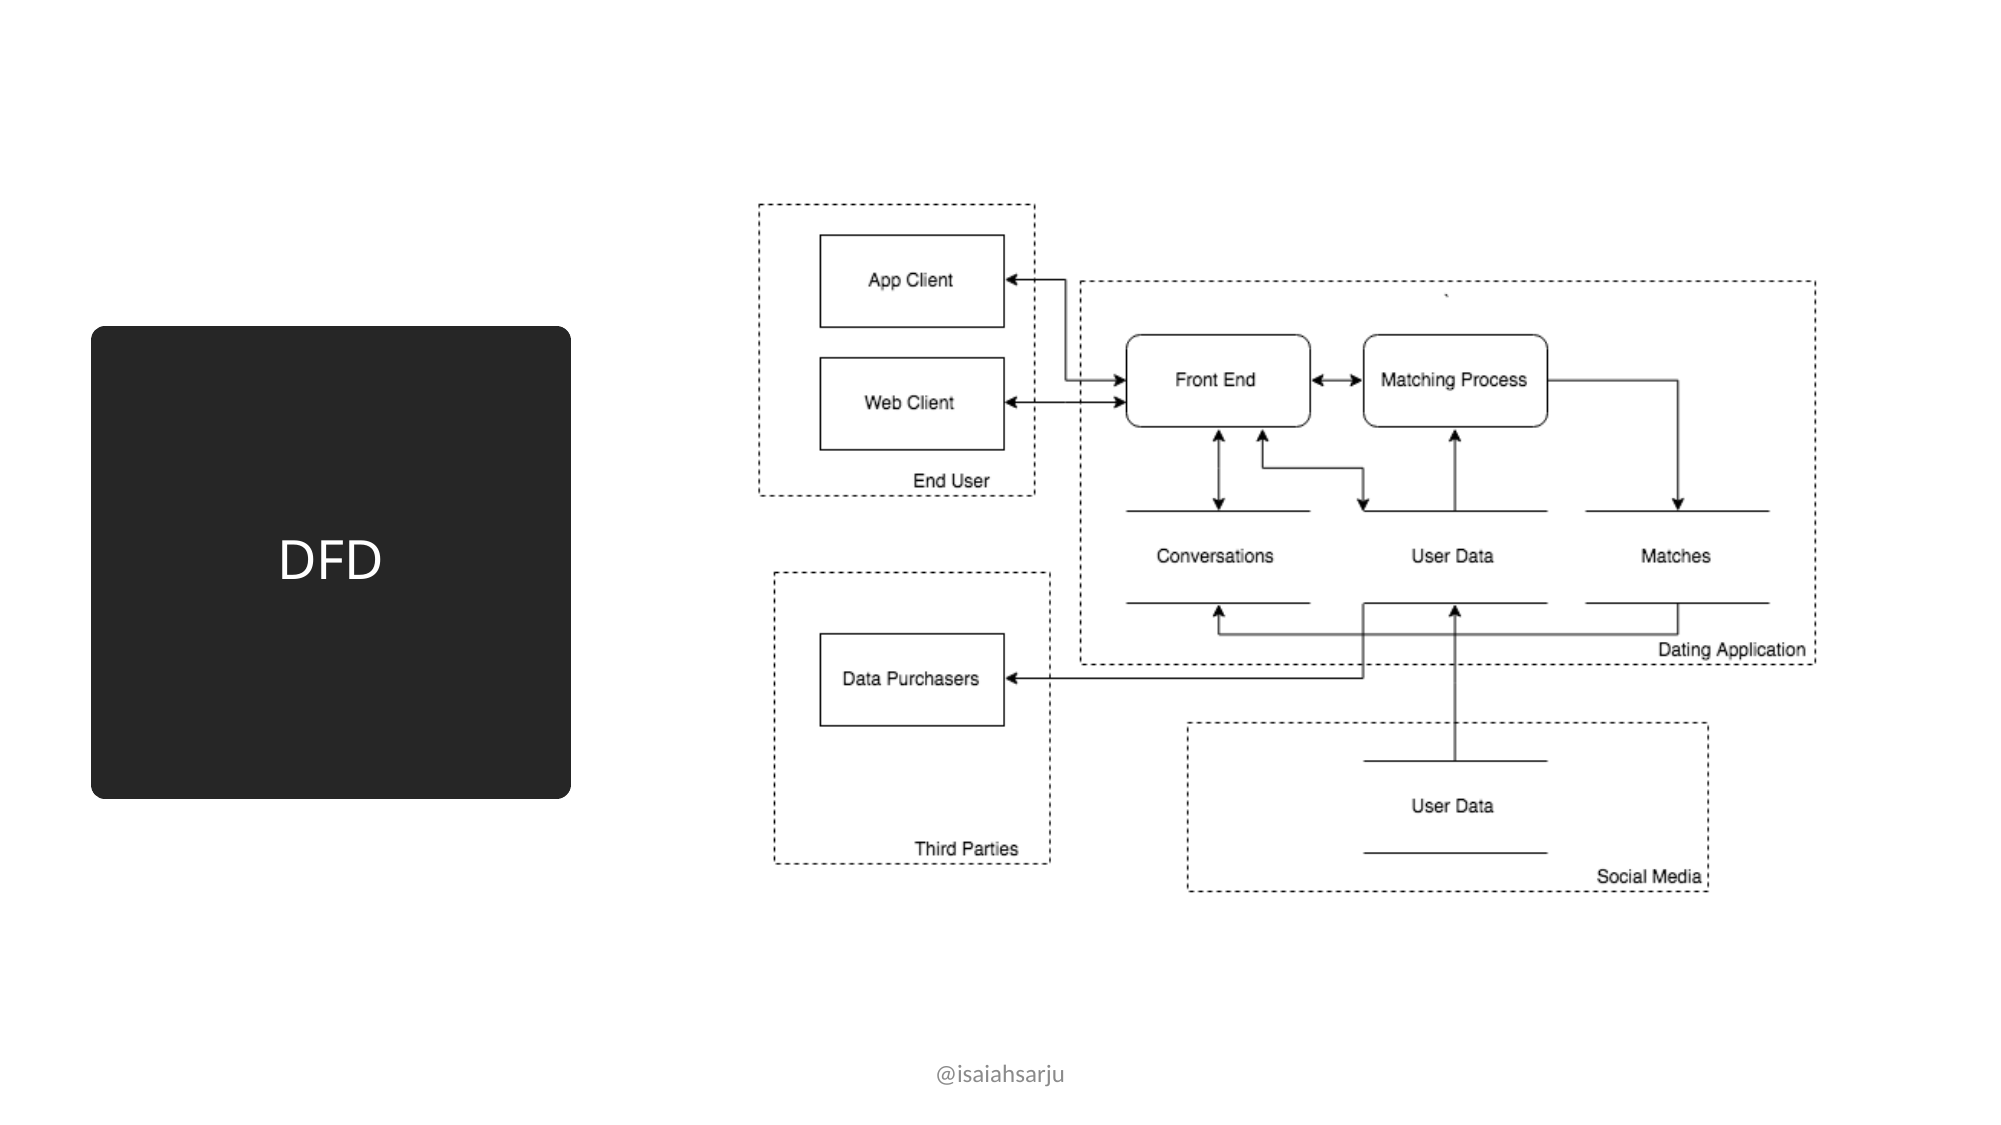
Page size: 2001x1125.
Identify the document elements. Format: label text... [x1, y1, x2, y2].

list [575, 112, 2000, 986]
footer @isaiahsarju [662, 1042, 1338, 1103]
title DFD [105, 340, 557, 785]
